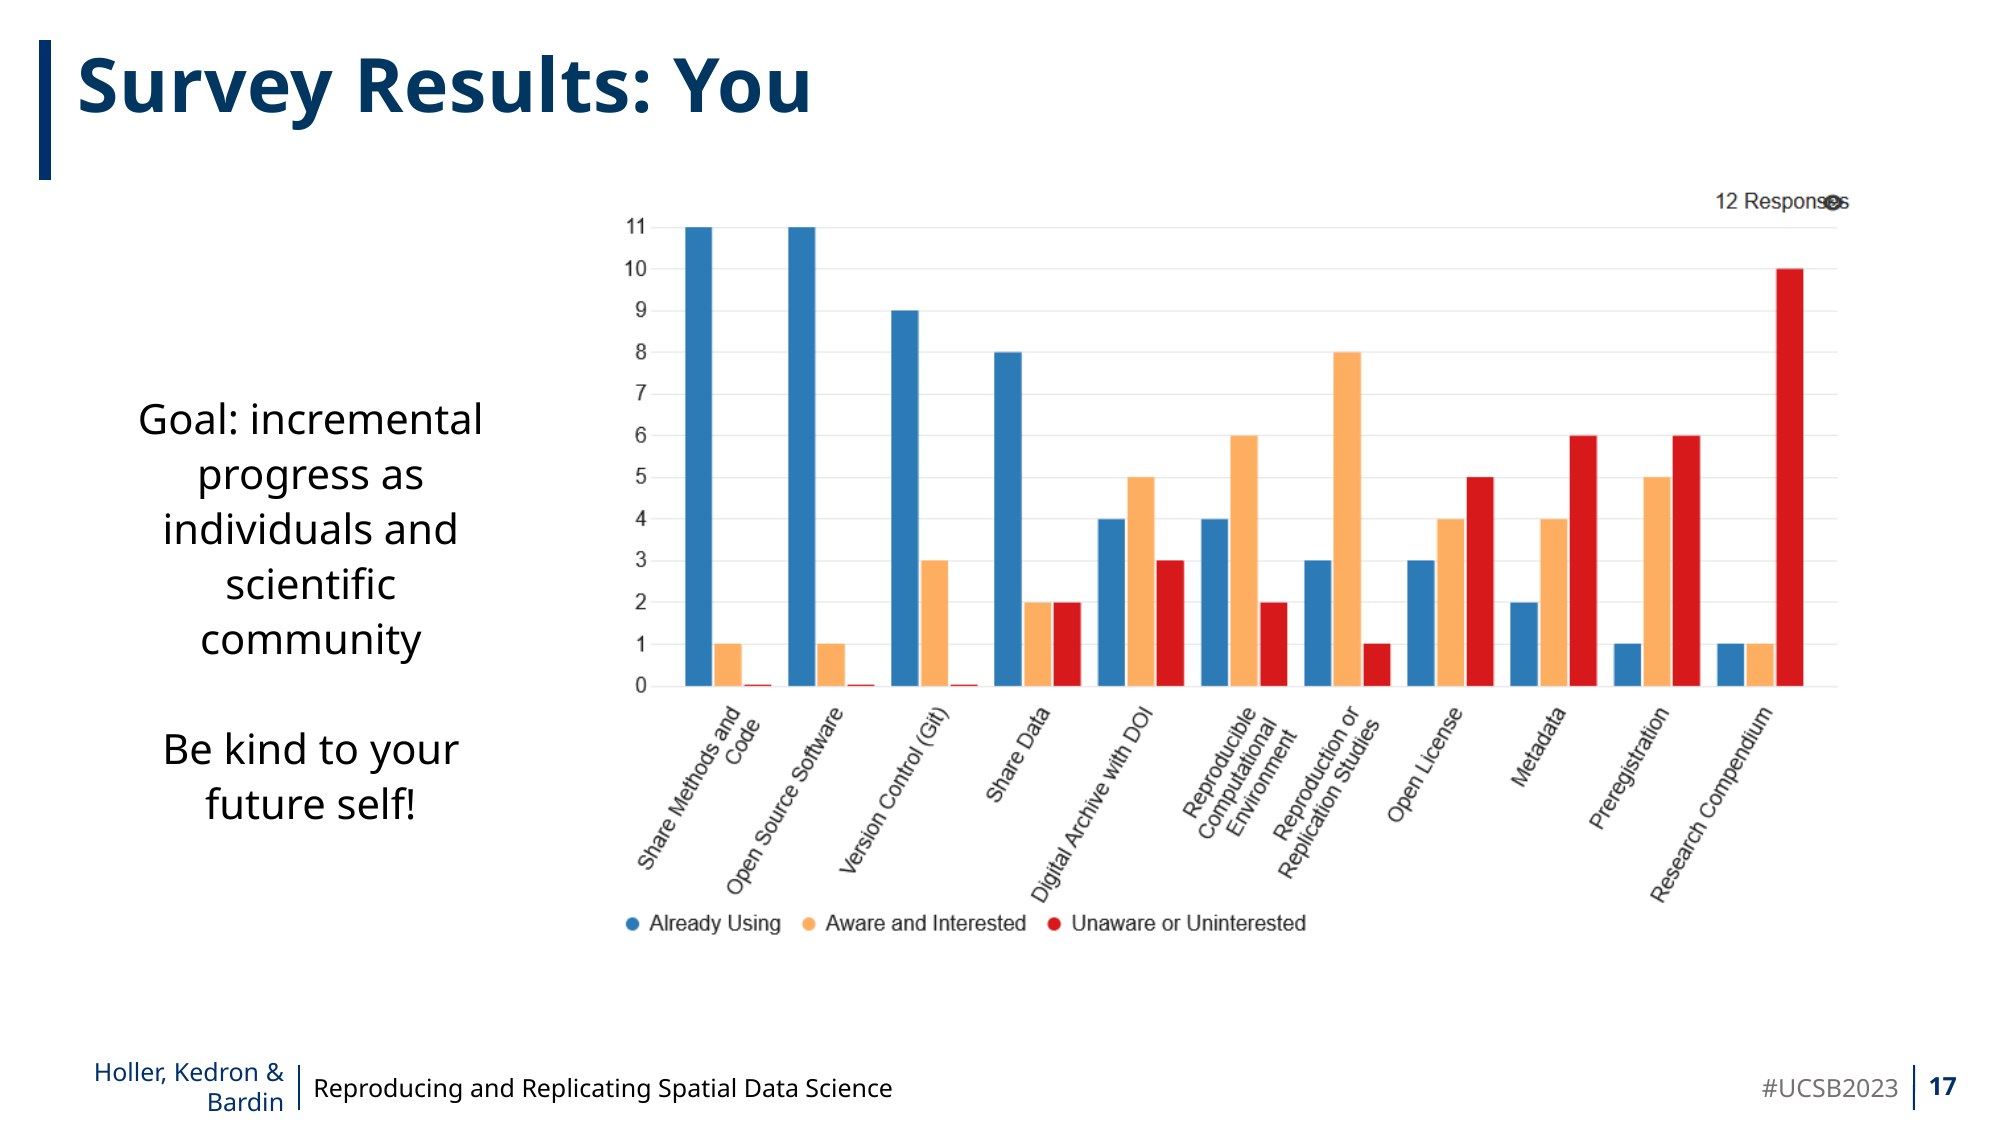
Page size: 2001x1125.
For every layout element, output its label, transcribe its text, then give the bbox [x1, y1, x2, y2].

list Goal: incremental progress as individuals and scientific community Be kind to your future self! [97, 387, 525, 828]
list Survey Results: You [63, 40, 1748, 130]
picture [605, 181, 1855, 944]
